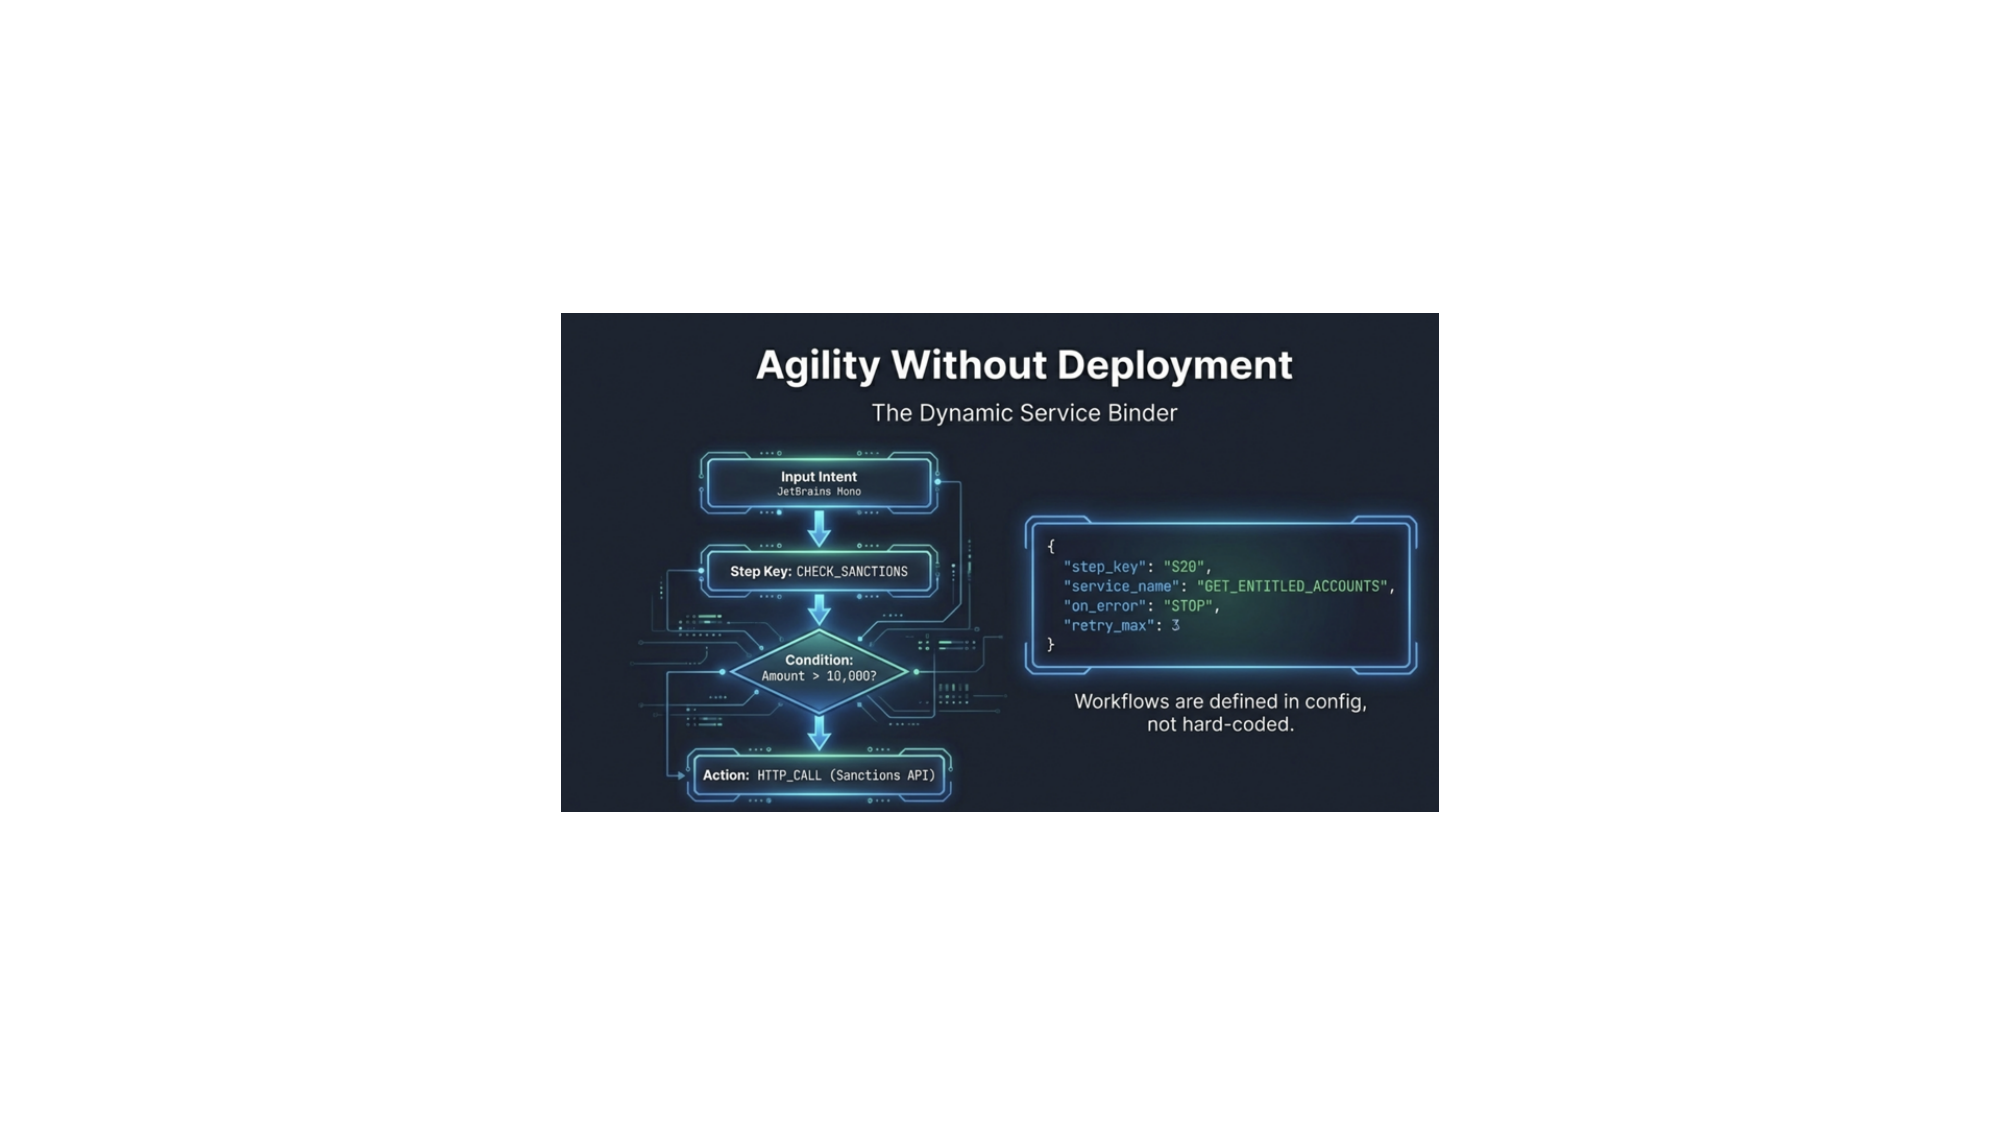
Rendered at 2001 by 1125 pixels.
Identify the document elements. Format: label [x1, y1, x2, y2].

picture [561, 313, 1439, 812]
